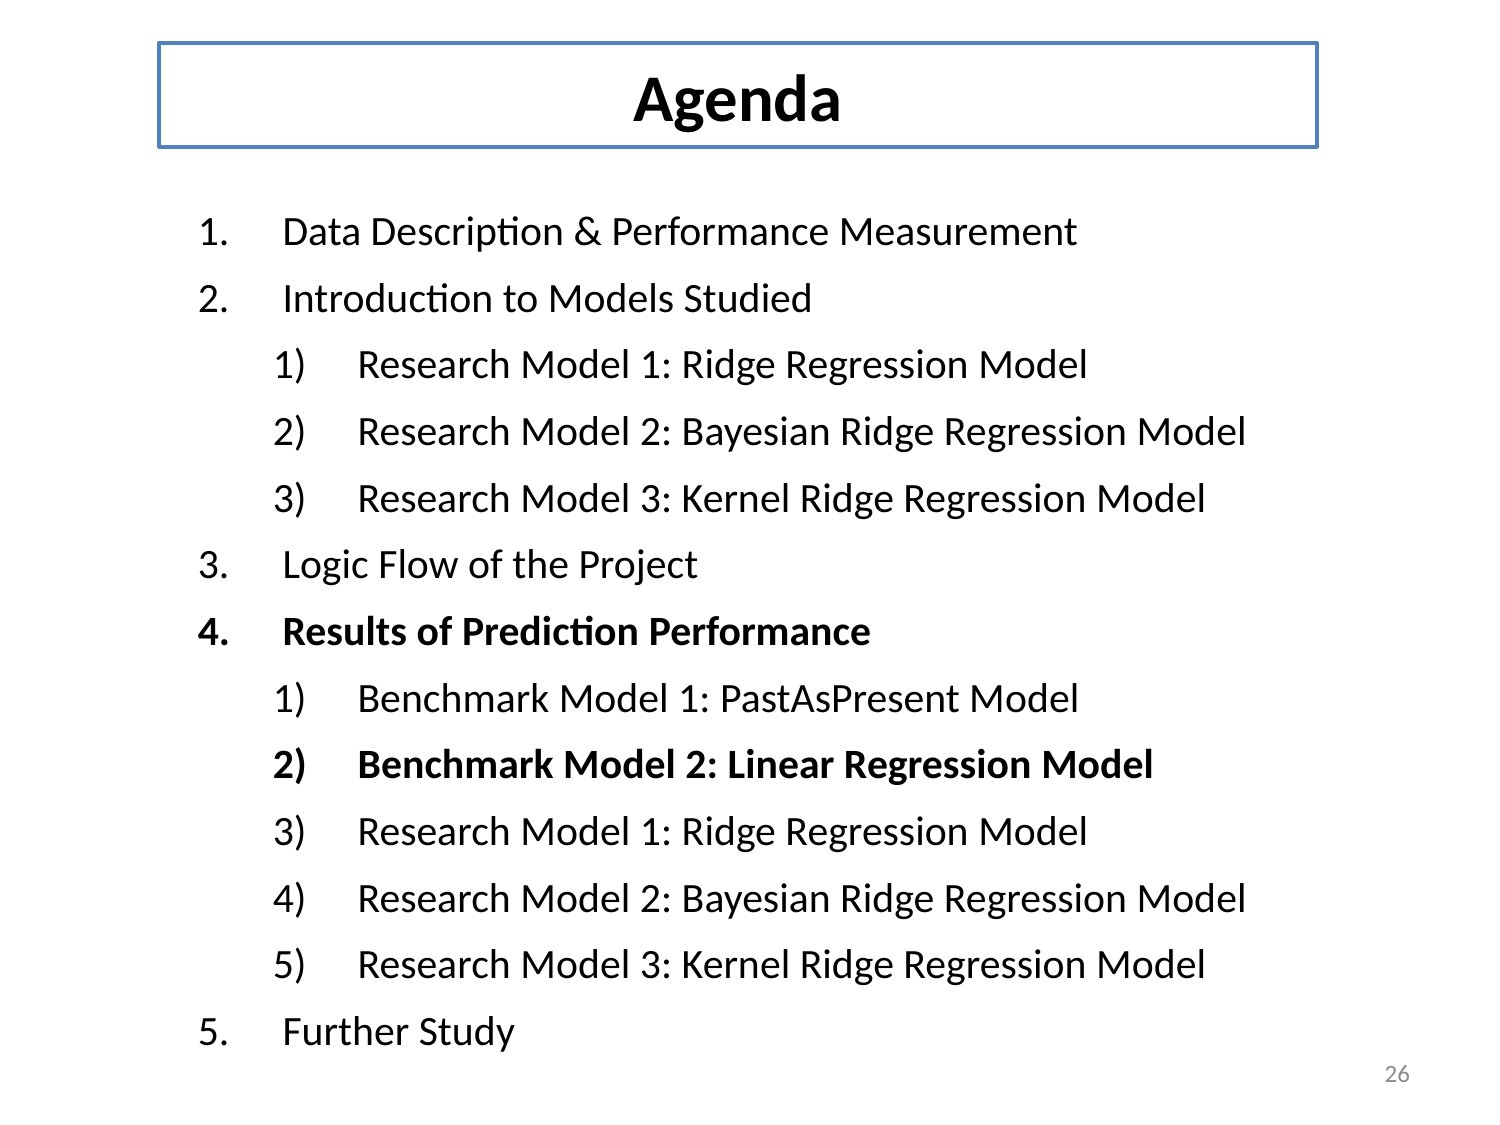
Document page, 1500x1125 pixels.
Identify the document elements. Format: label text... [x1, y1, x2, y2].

list Data Description & Performance Measurement Introduction to Models Studied Research Model 1: Ridge Regression Model Research Model 2: Bayesian Ridge Regression Model Research Model 3: Kernel Ridge Regression Model Logic Flow of the Project Results of Prediction Performance Benchmark Model 1: PastAsPresent Model Benchmark Model 2: Linear Regression Model Research Model 1: Ridge Regression Model Research Model 2: Bayesian Ridge Regression Model Research Model 3: Kernel Ridge Regression Model Further Study [183, 196, 1368, 939]
title Agenda [157, 41, 1319, 149]
slide_number 26 [1074, 1042, 1425, 1103]
